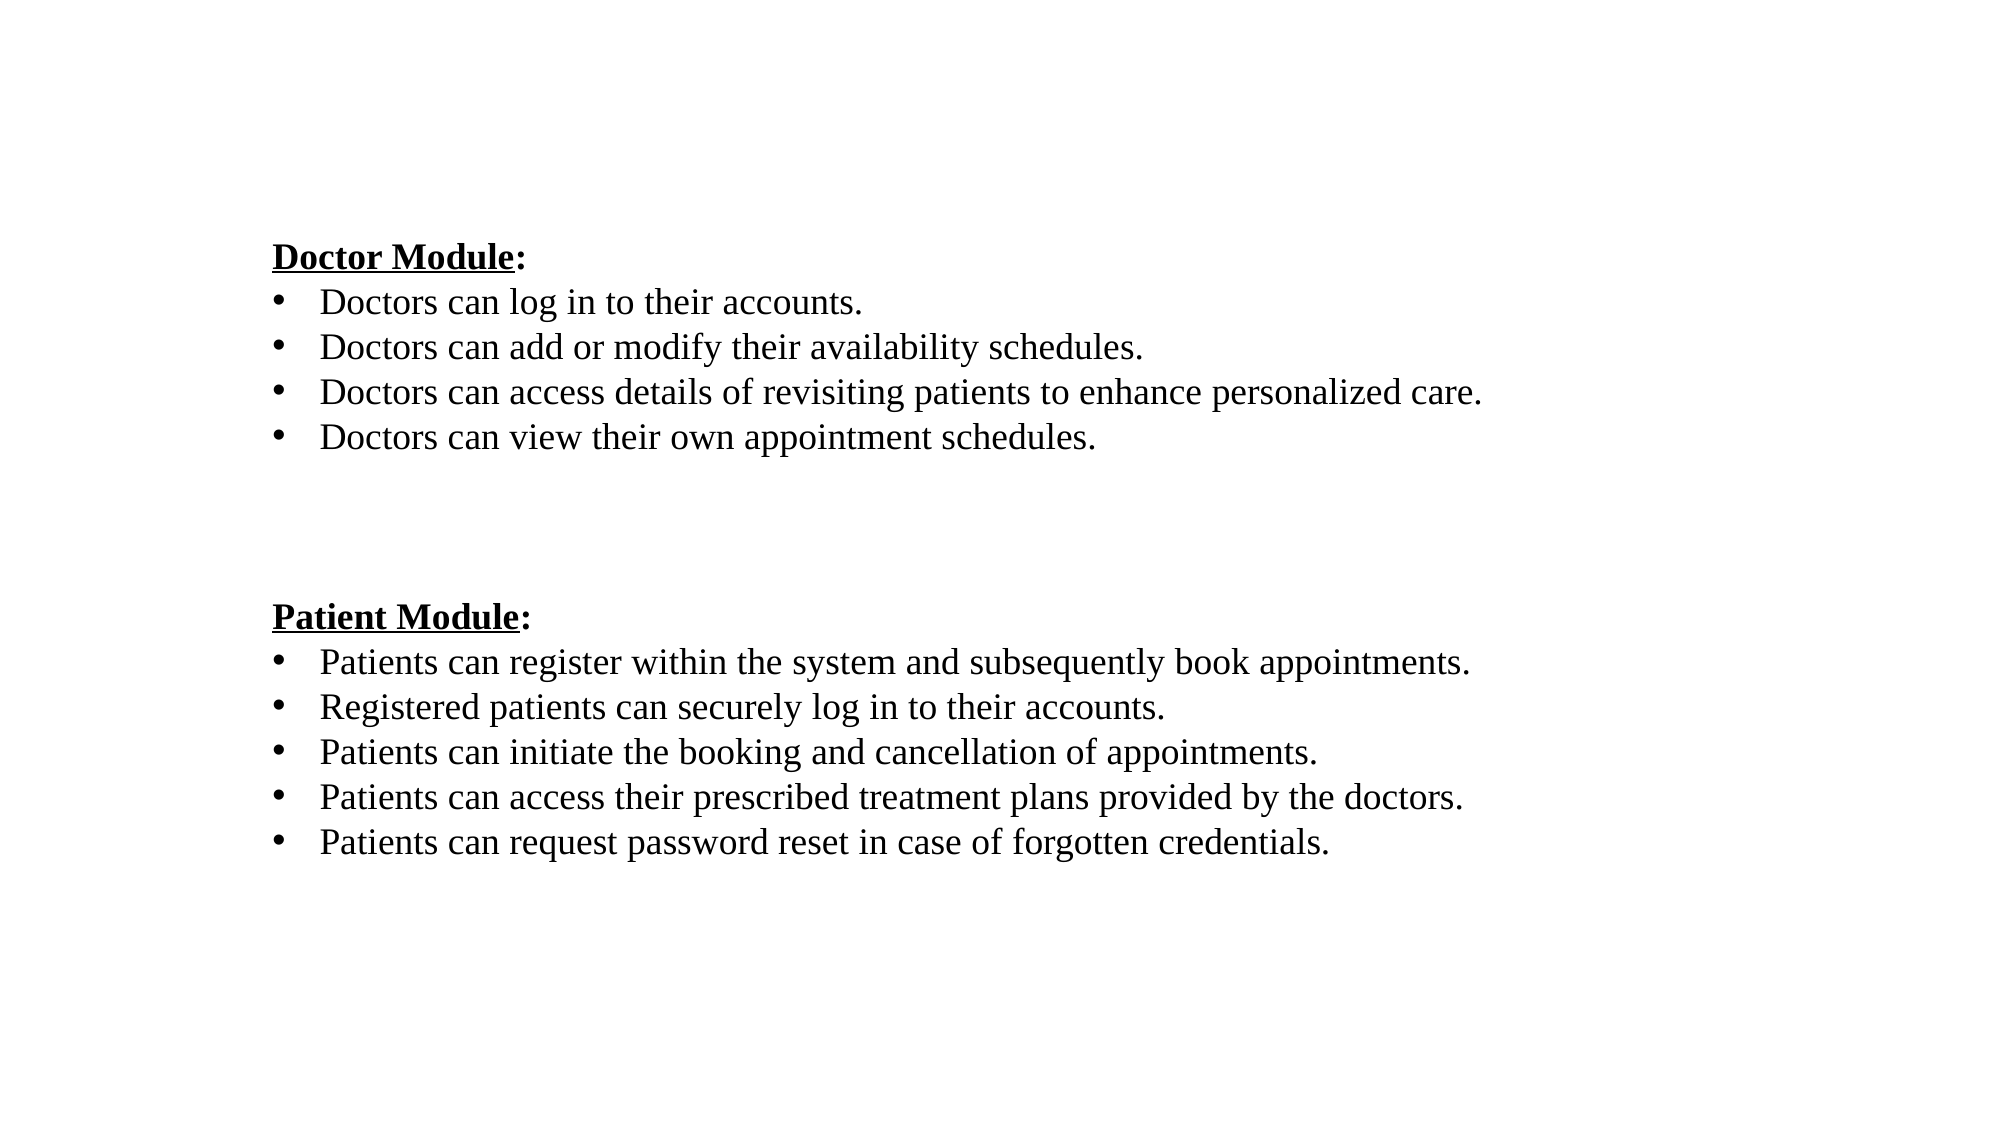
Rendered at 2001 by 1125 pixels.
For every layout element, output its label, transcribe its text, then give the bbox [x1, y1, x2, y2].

text_box Doctor Module: Doctors can log in to their accounts. Doctors can add or modify their availability schedules. Doctors can access details of revisiting patients to enhance personalized care. Doctors can view their own appointment schedules. Patient Module: Patients can register within the system and subsequently book appointments. Registered patients can securely log in to their accounts. Patients can initiate the booking and cancellation of appointments. Patients can access their prescribed treatment plans provided by the doctors. Patients can request password reset in case of forgotten credentials. [257, 89, 1742, 914]
